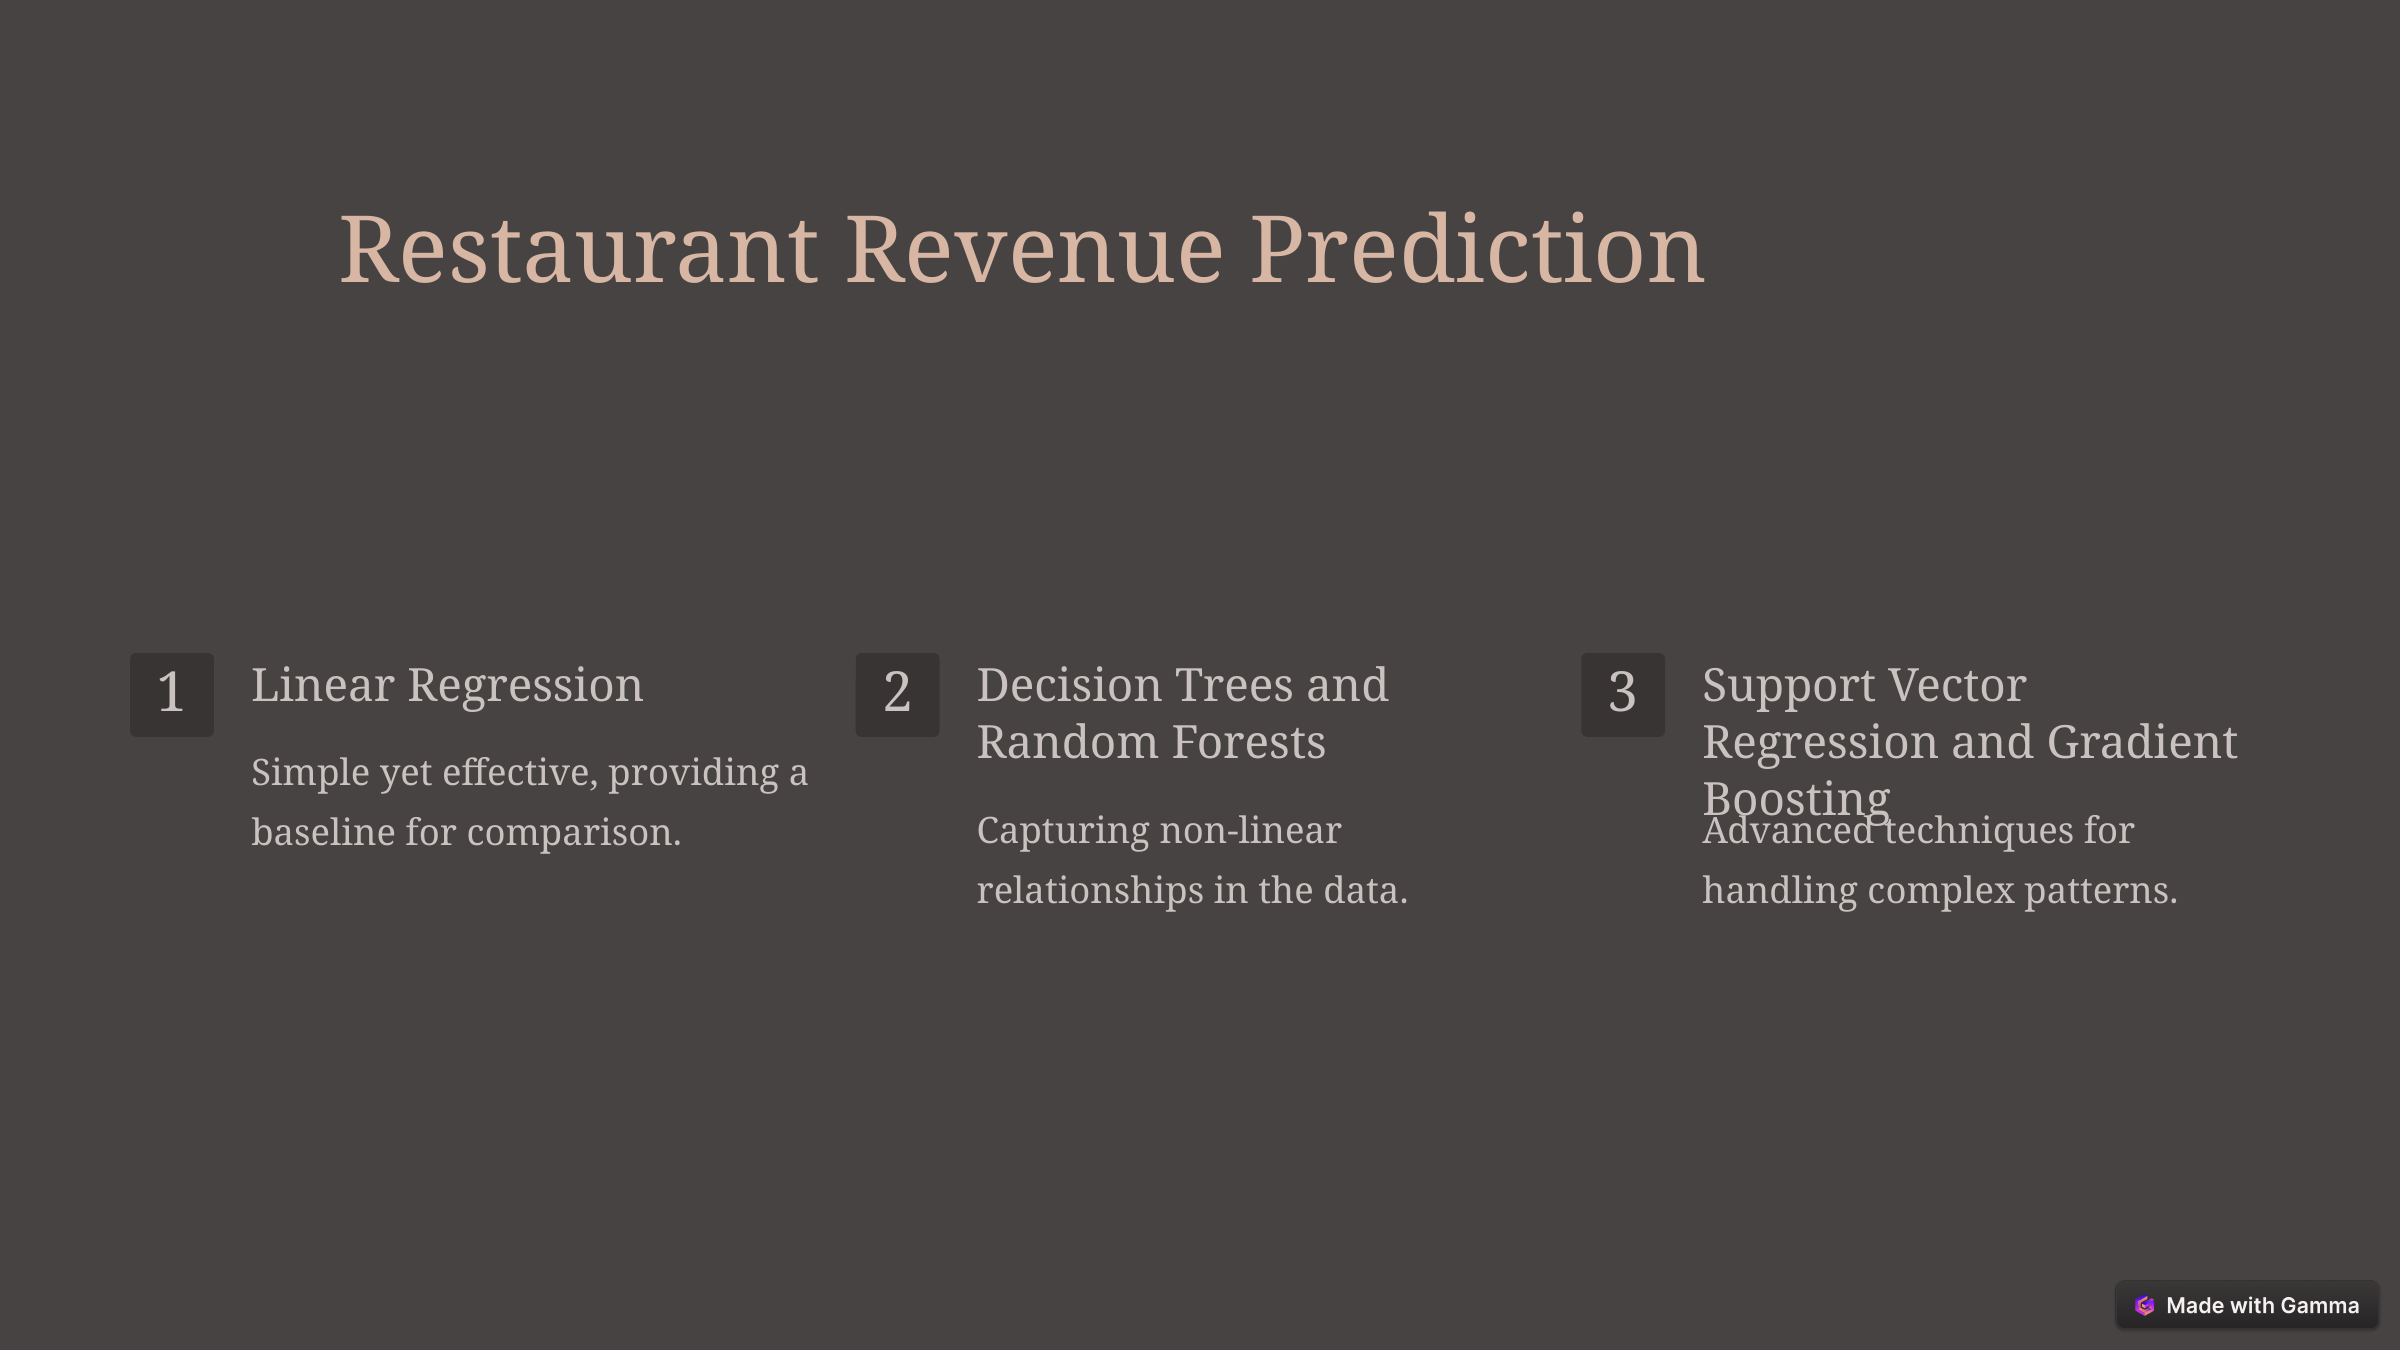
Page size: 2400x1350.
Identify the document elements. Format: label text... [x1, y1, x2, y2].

text_box 1 [160, 667, 184, 723]
picture [2106, 1271, 2389, 1339]
text_box Capturing non-linear relationships in the data. [976, 791, 1545, 911]
text_box [855, 653, 940, 737]
text_box [1581, 653, 1666, 737]
text_box Support Vector Regression and Gradient Boosting [1702, 653, 2270, 770]
text_box 2 [881, 667, 914, 723]
text_box 3 [1607, 667, 1639, 723]
text_box [130, 653, 214, 737]
text_box Restaurant Revenue Prediction [338, 185, 1826, 302]
text_box Decision Trees and Random Forests [976, 653, 1545, 770]
text_box Advanced techniques for handling complex patterns. [1702, 791, 2270, 911]
text_box Simple yet effective, providing a baseline for comparison. [251, 733, 819, 853]
text_box Linear Regression [251, 653, 717, 712]
